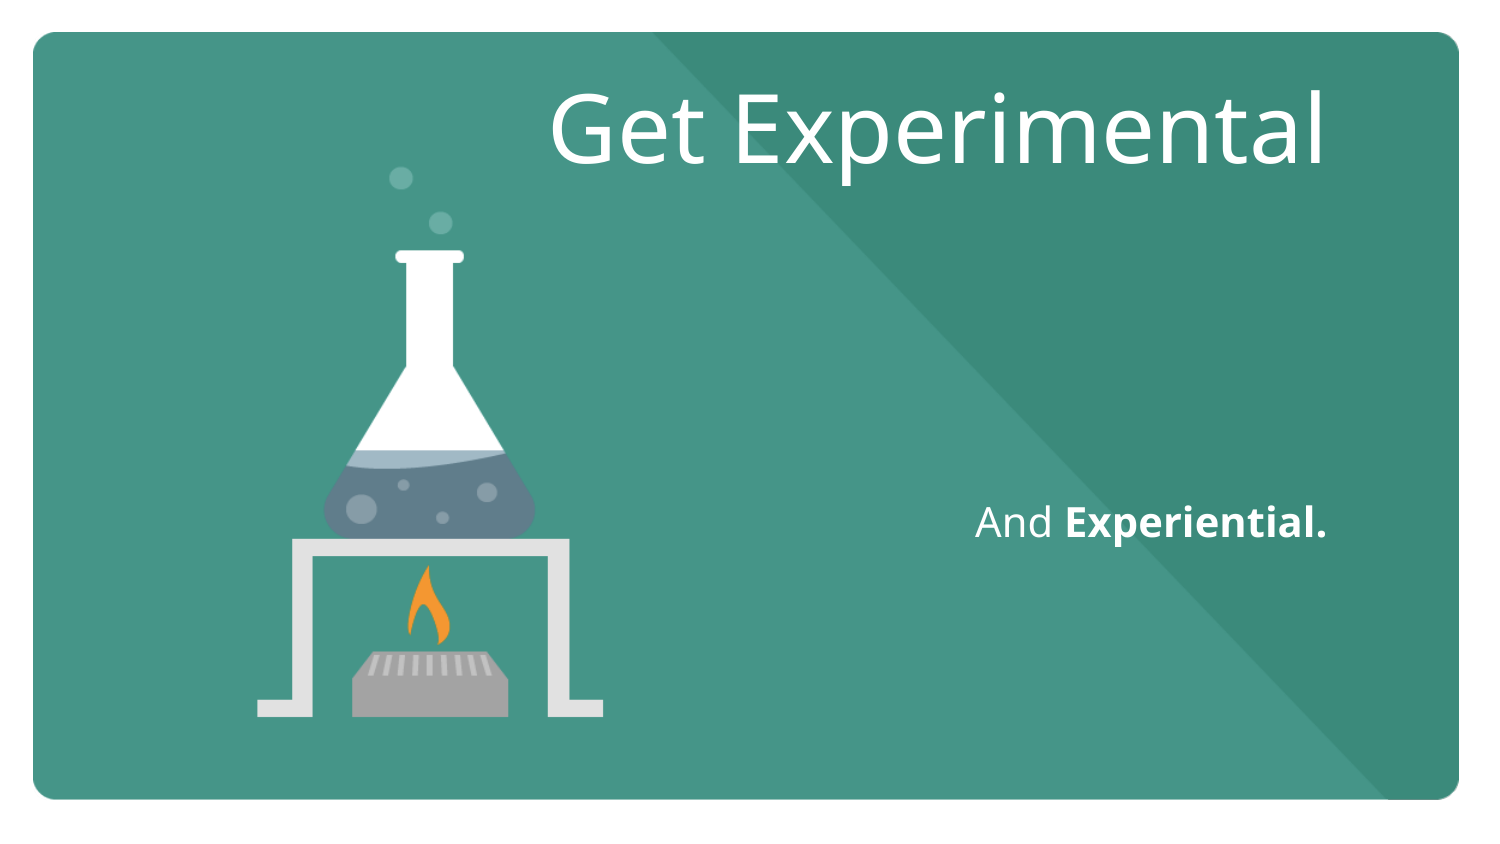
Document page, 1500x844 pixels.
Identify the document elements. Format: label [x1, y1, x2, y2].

picture [33, 31, 1459, 801]
